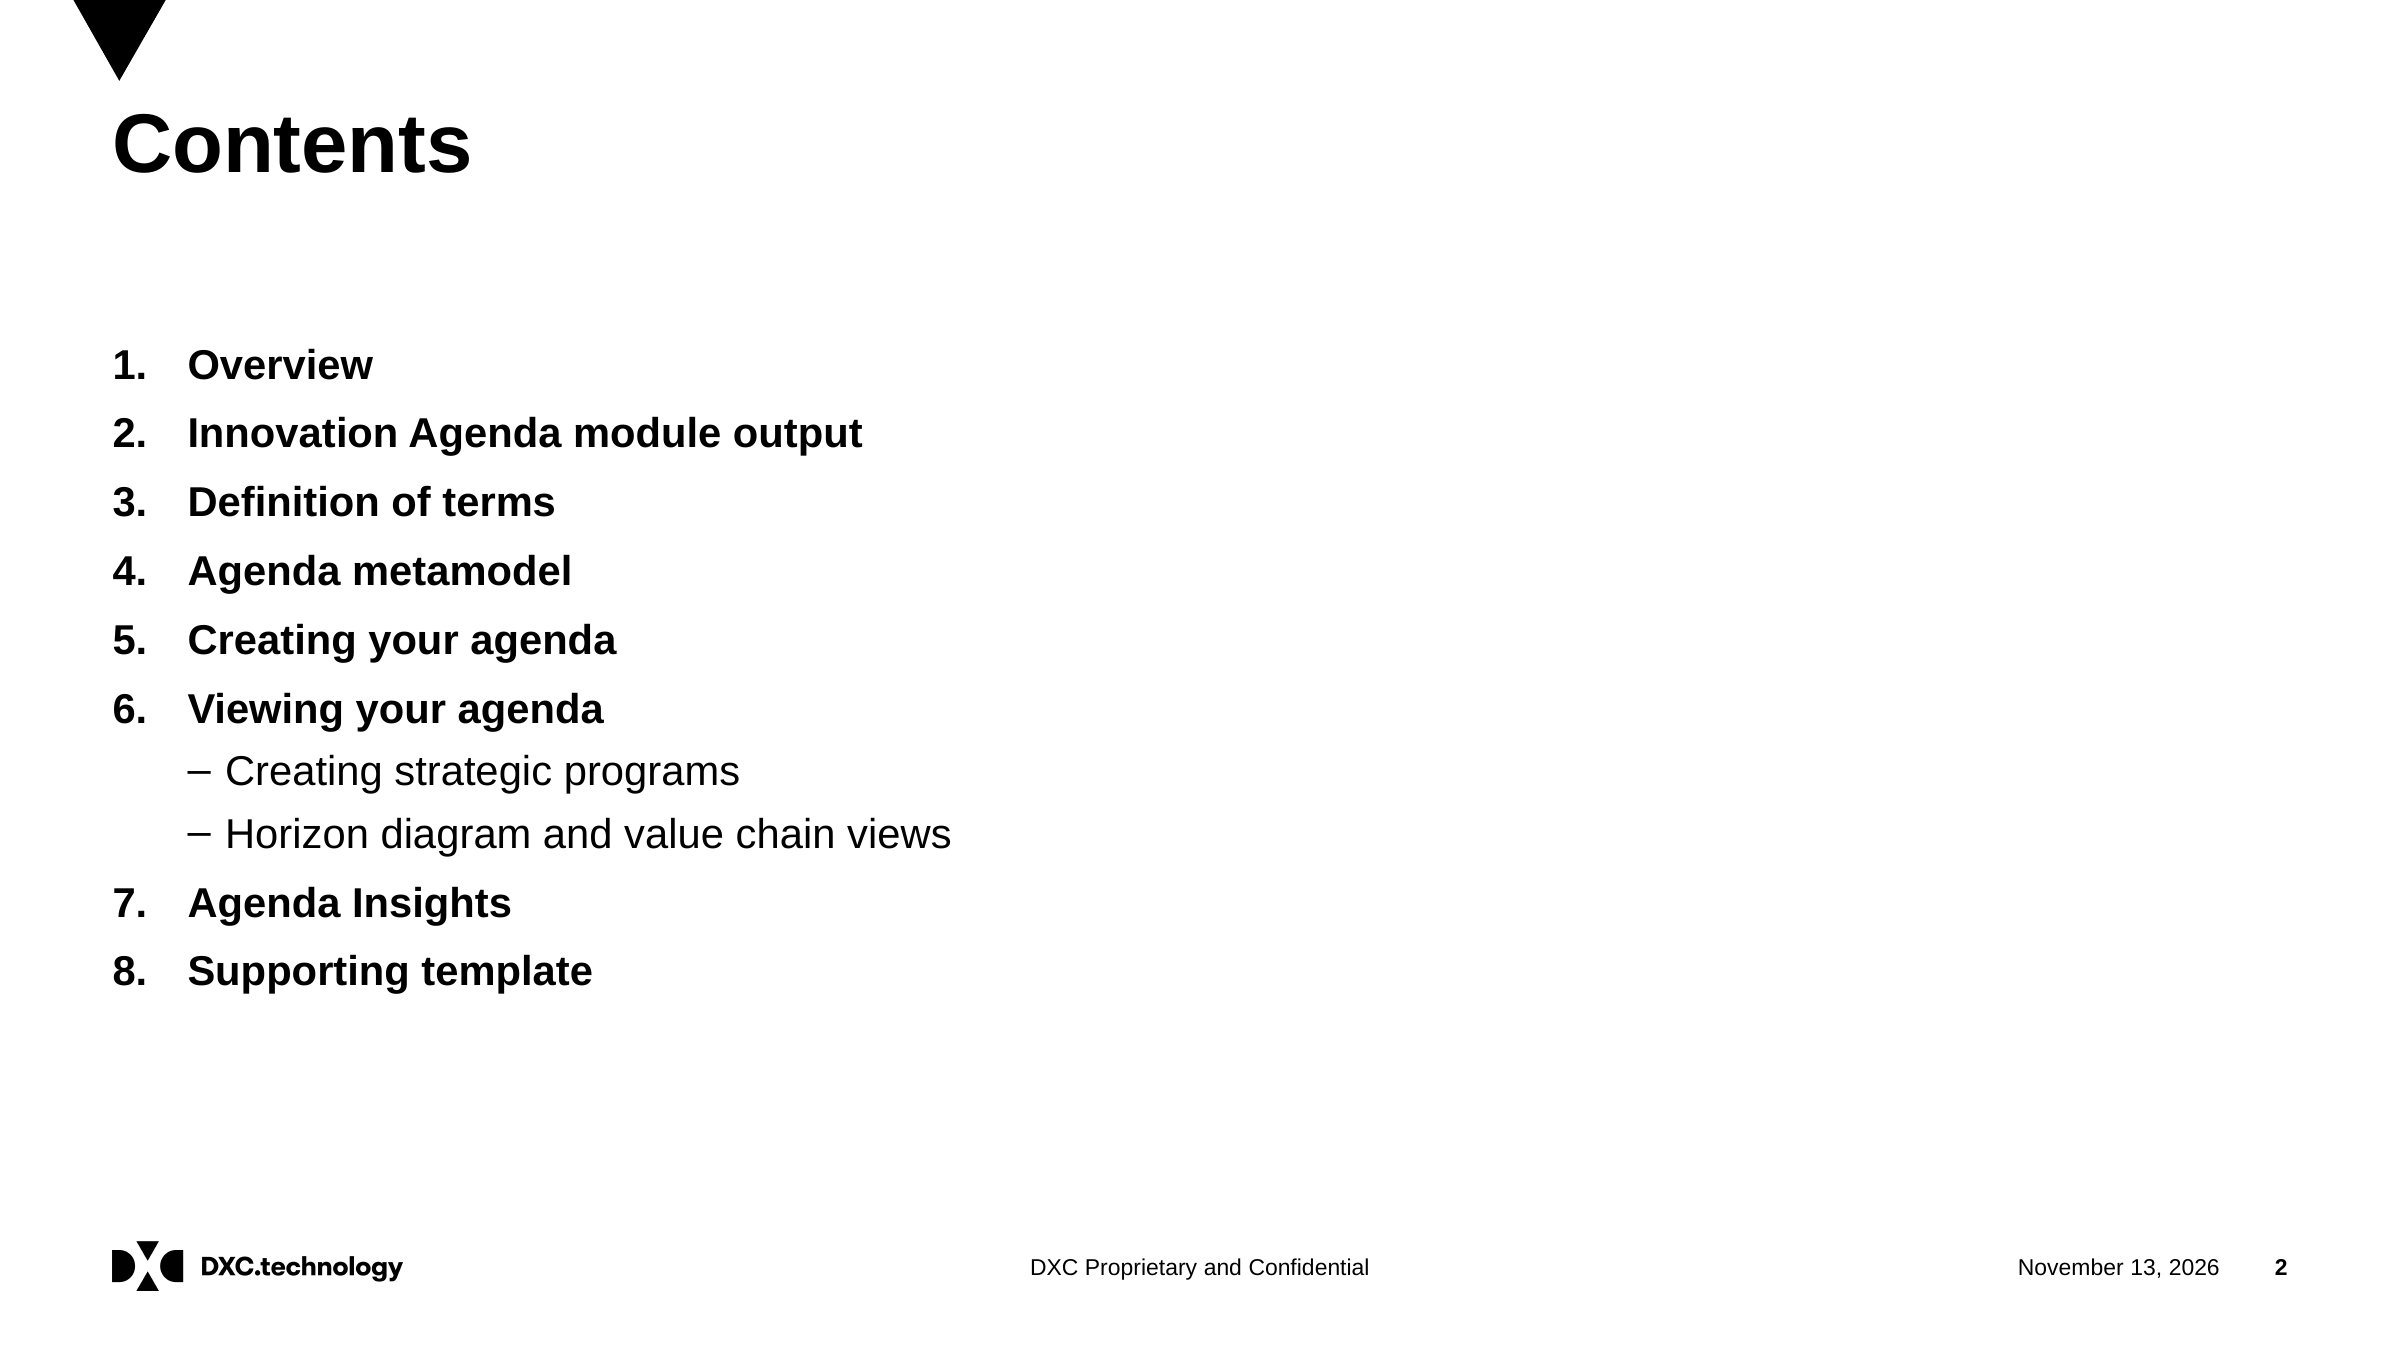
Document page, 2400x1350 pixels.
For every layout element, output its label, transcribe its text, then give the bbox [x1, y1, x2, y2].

list Overview Innovation Agenda module output Definition of terms Agenda metamodel Creating your agenda Viewing your agenda Creating strategic programs Horizon diagram and value chain views Agenda Insights Supporting template [112, 337, 2288, 1178]
title Contents [112, 104, 2288, 337]
